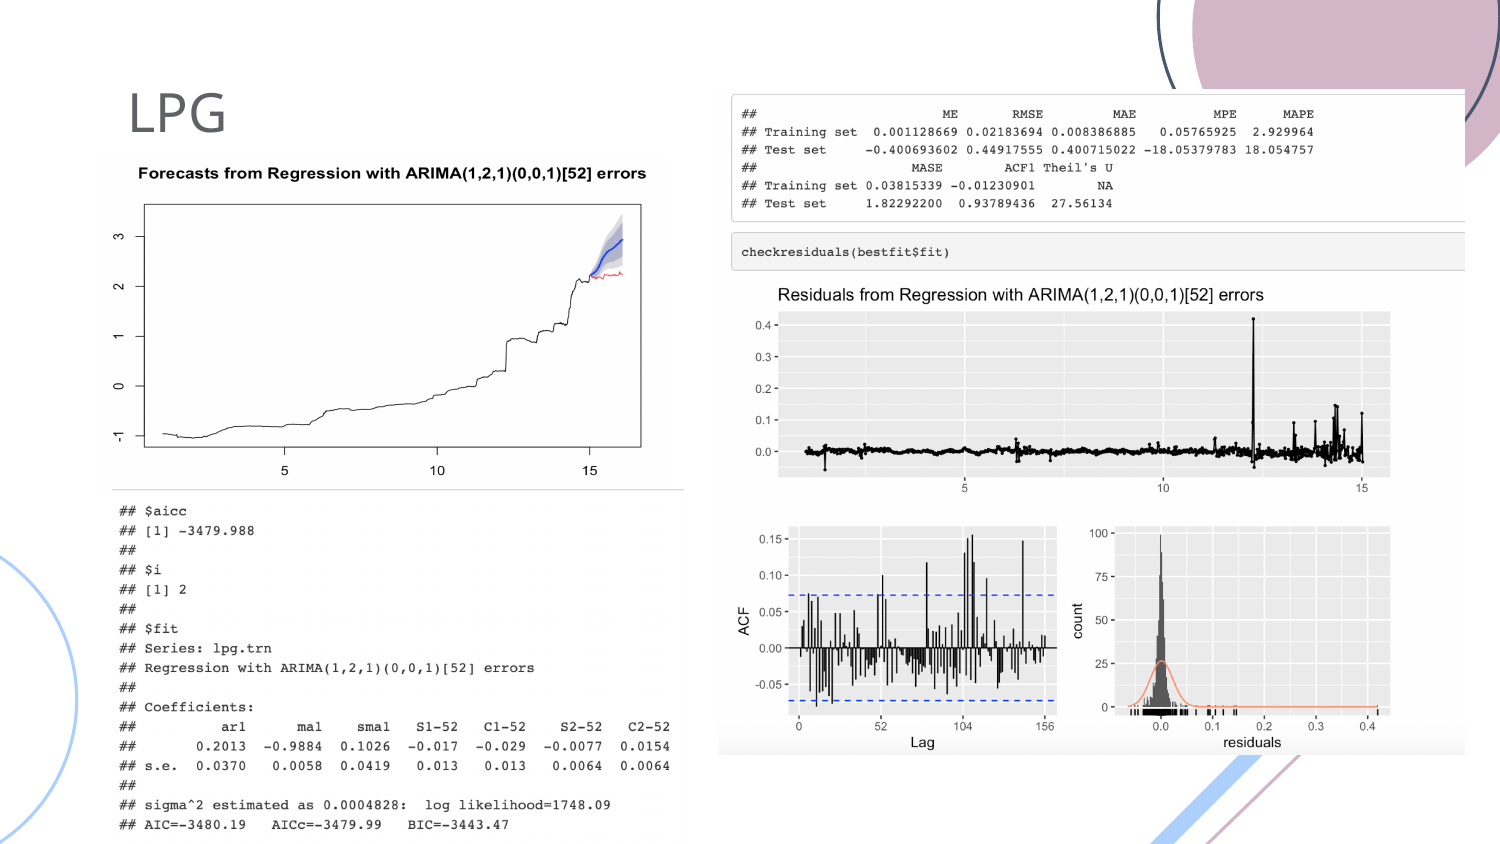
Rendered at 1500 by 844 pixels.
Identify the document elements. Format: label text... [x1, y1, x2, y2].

title LPG [112, 71, 573, 157]
picture [717, 88, 1465, 755]
picture [95, 158, 684, 844]
